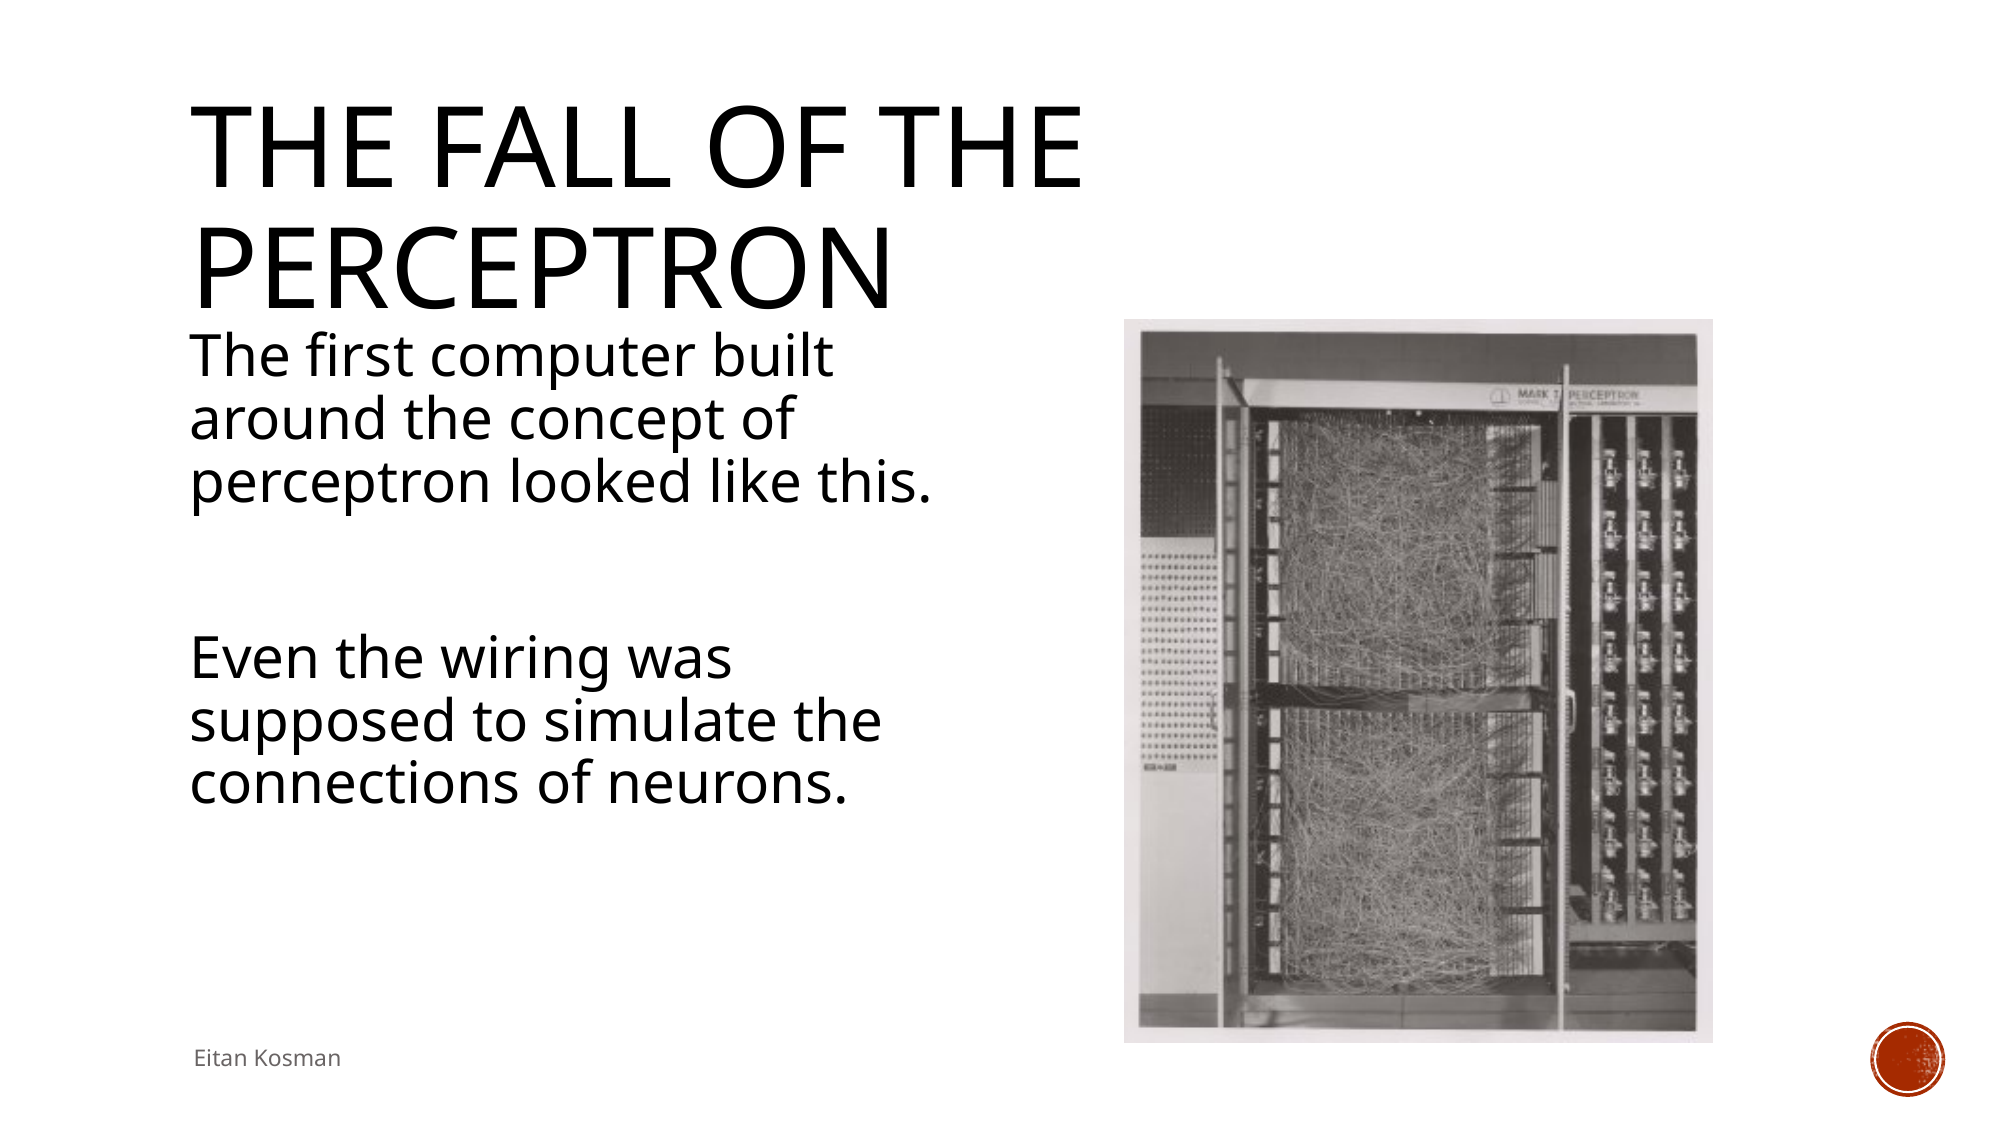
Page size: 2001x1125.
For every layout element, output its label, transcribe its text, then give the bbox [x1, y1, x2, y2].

picture [1124, 319, 1713, 1043]
list The first computer built around the concept of perceptron looked like this. Even the wiring was supposed to simulate the connections of neurons. [174, 319, 1000, 984]
footer Eitan Kosman [178, 1028, 1217, 1089]
title The fall of the perceptron [175, 79, 1826, 344]
